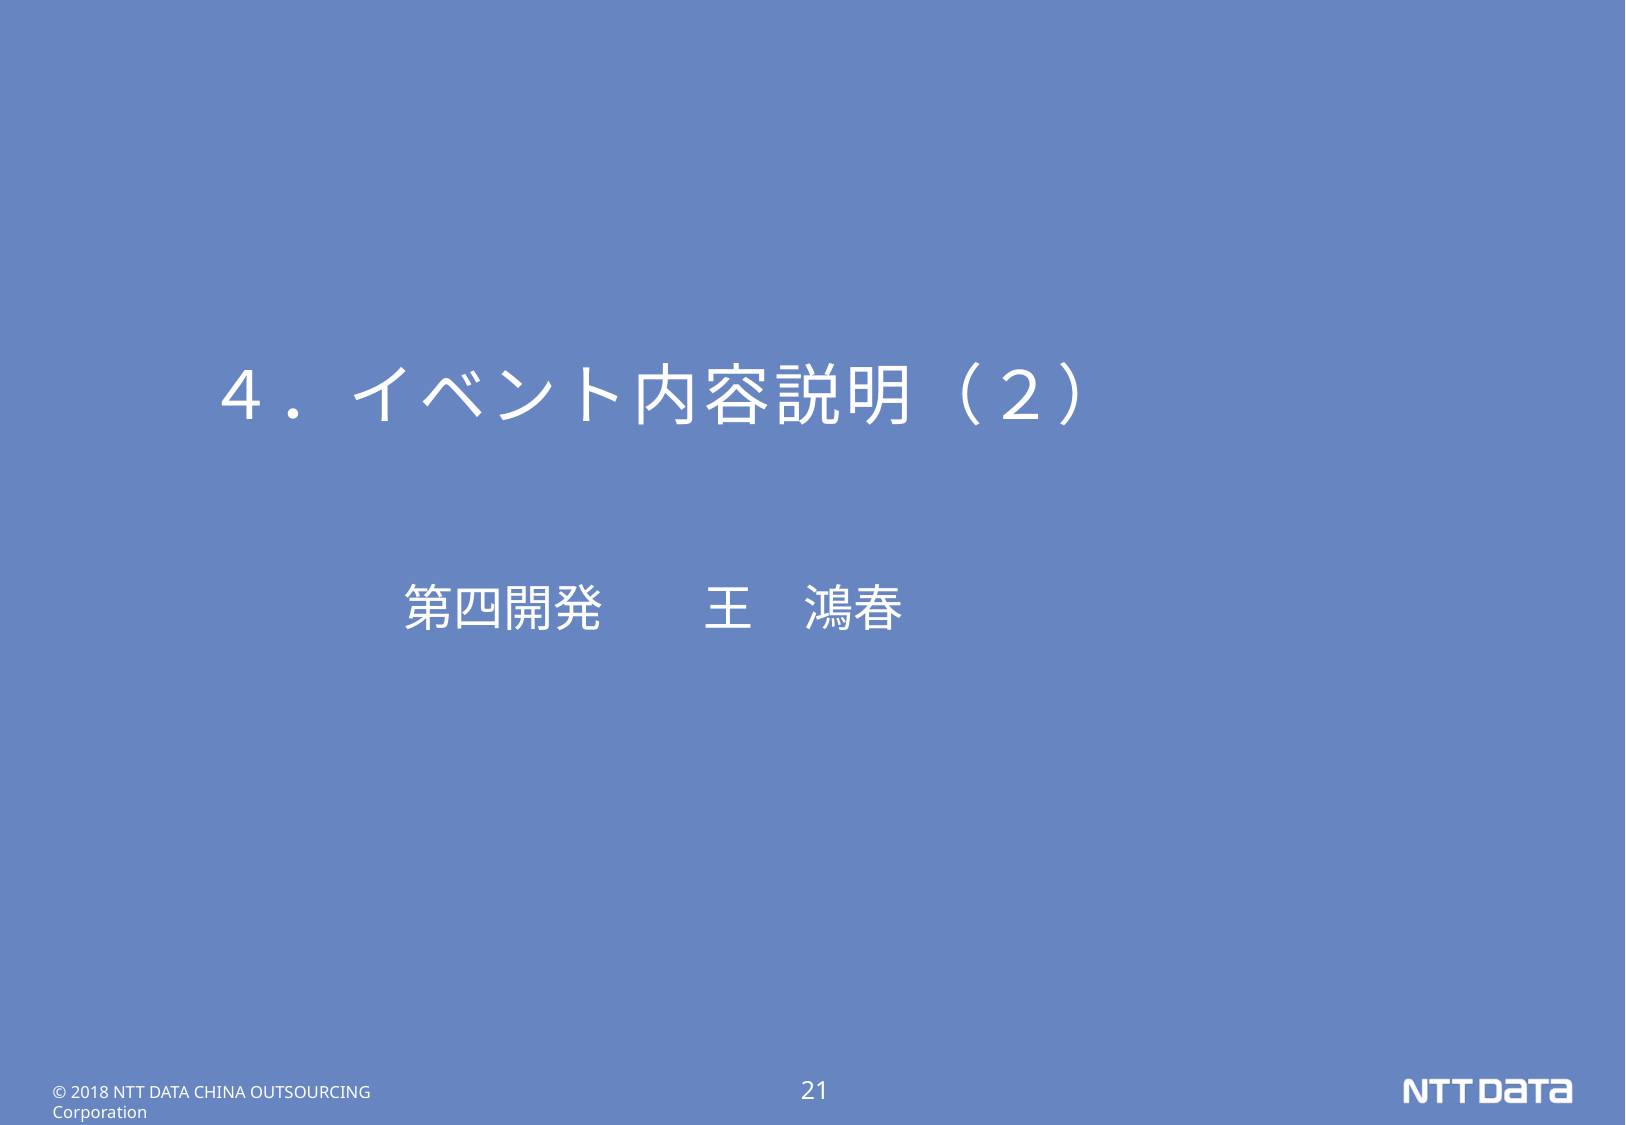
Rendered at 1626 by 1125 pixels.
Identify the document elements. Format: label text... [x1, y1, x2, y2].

text_box ４．イベント内容説明（２） [51, 338, 1281, 447]
text_box 第四開発 王 鴻春 [389, 551, 1619, 661]
picture [1391, 1066, 1585, 1116]
